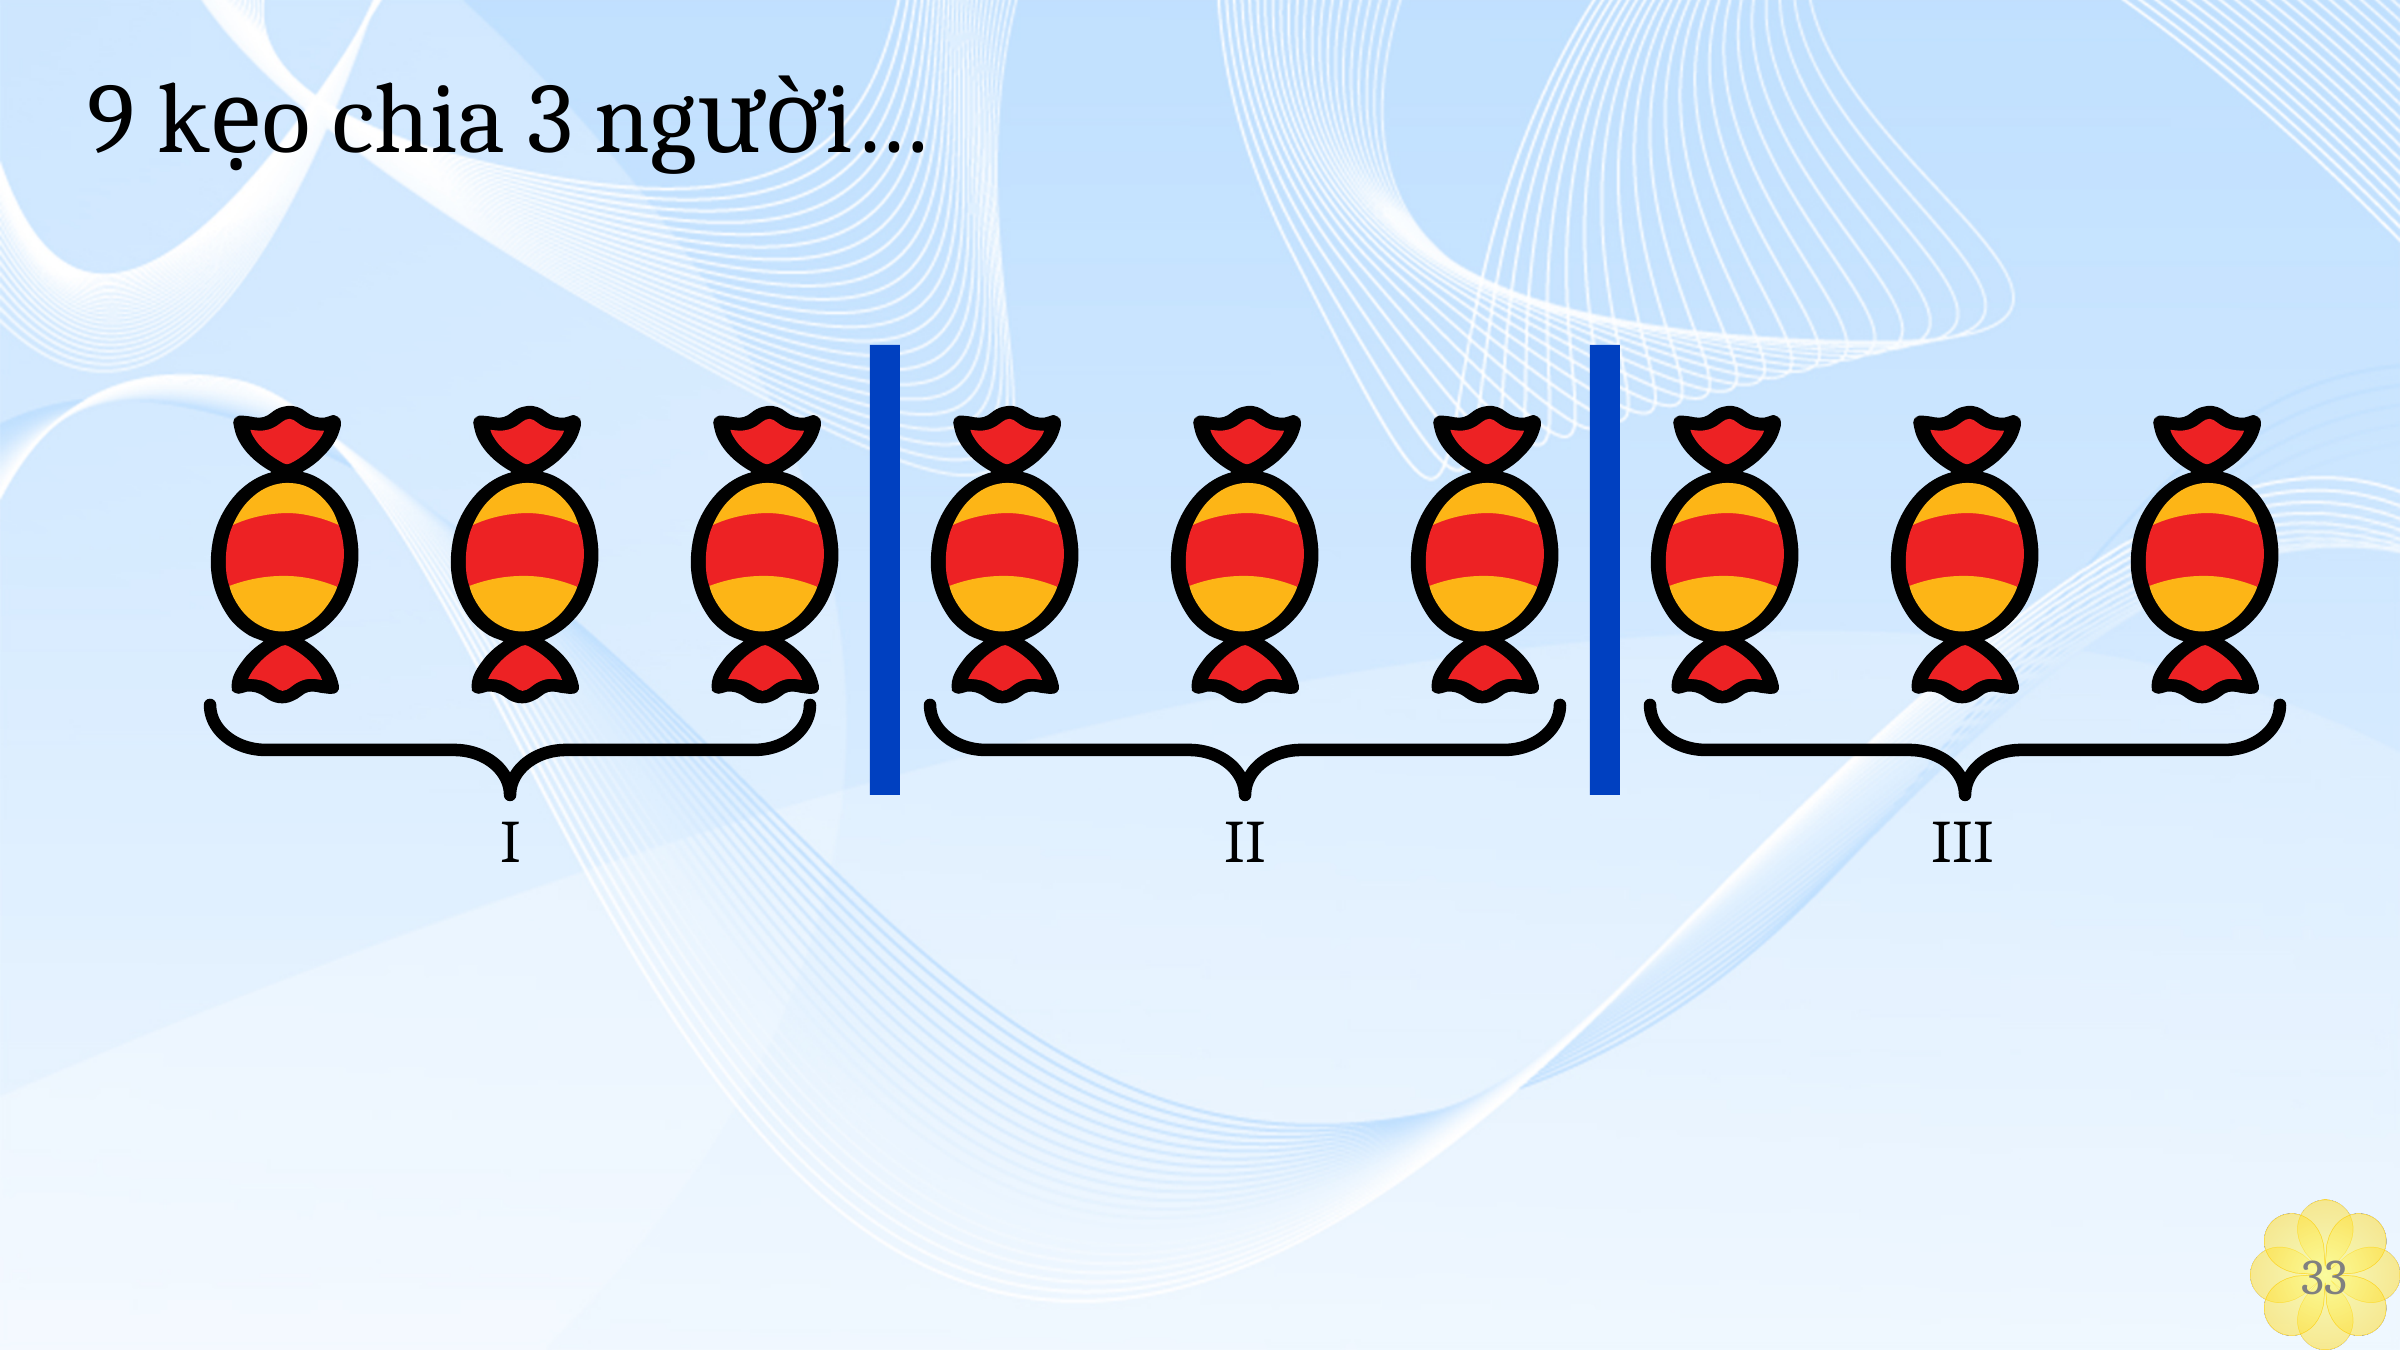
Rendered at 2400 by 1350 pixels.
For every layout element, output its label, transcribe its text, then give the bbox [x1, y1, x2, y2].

text_box 9 kẹo chia 3 người… [72, 45, 944, 180]
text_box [929, 704, 1561, 884]
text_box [1169, 404, 1321, 703]
slide_number 33 [2250, 1199, 2400, 1350]
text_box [1889, 404, 2041, 703]
picture [0, 0, 2400, 1350]
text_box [209, 404, 361, 704]
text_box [1649, 704, 2281, 884]
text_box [209, 704, 811, 884]
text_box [1649, 404, 1801, 704]
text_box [449, 404, 601, 703]
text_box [689, 404, 841, 706]
text_box [868, 343, 902, 797]
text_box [1409, 404, 1561, 704]
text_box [2129, 404, 2281, 704]
text_box [1588, 343, 1622, 797]
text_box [929, 404, 1081, 704]
